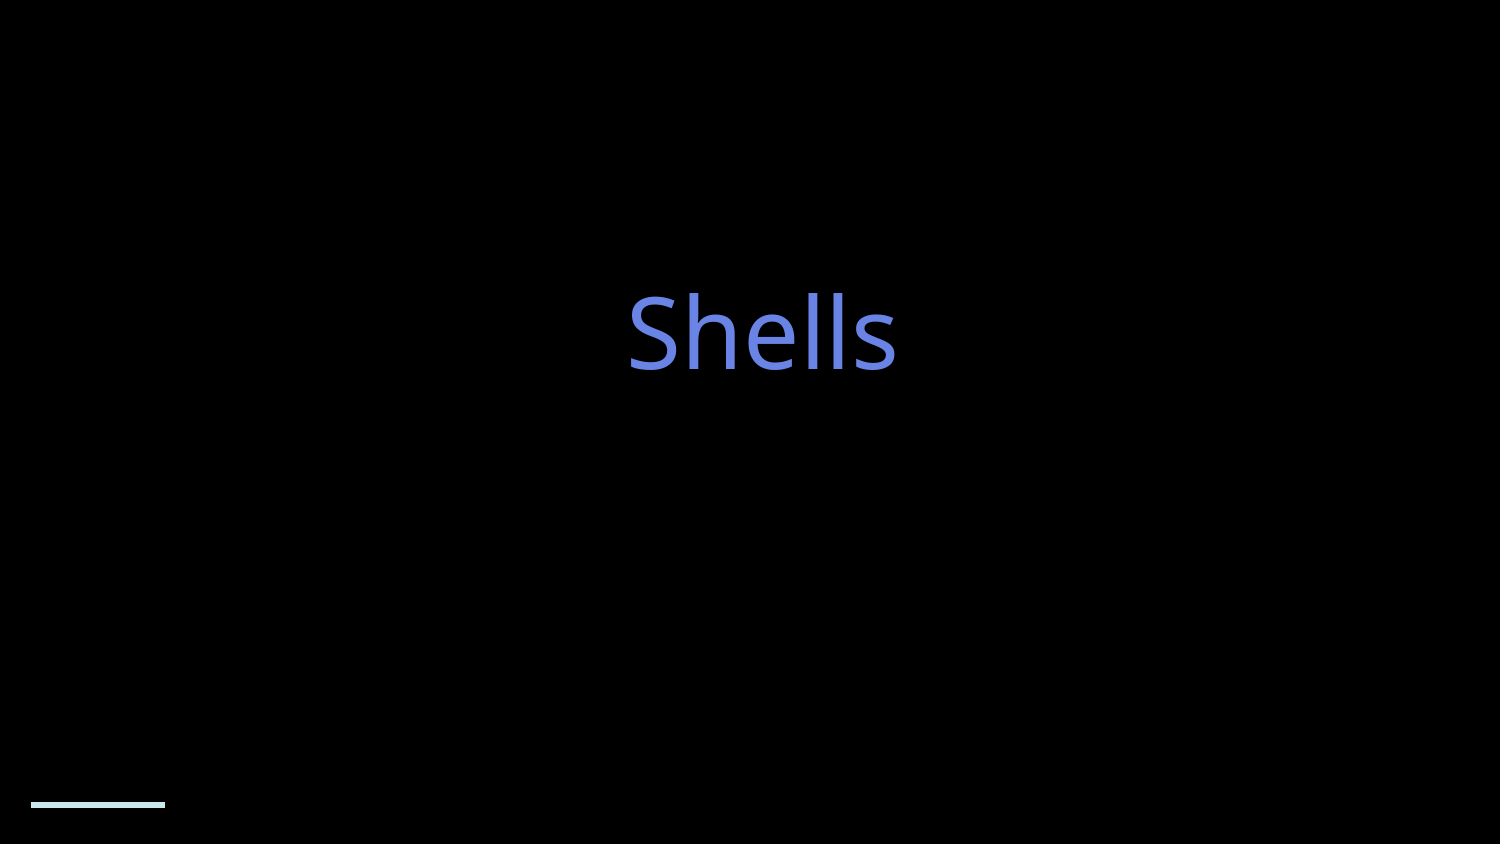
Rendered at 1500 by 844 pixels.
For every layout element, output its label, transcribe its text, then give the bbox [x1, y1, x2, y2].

title Shells [298, 254, 1228, 370]
